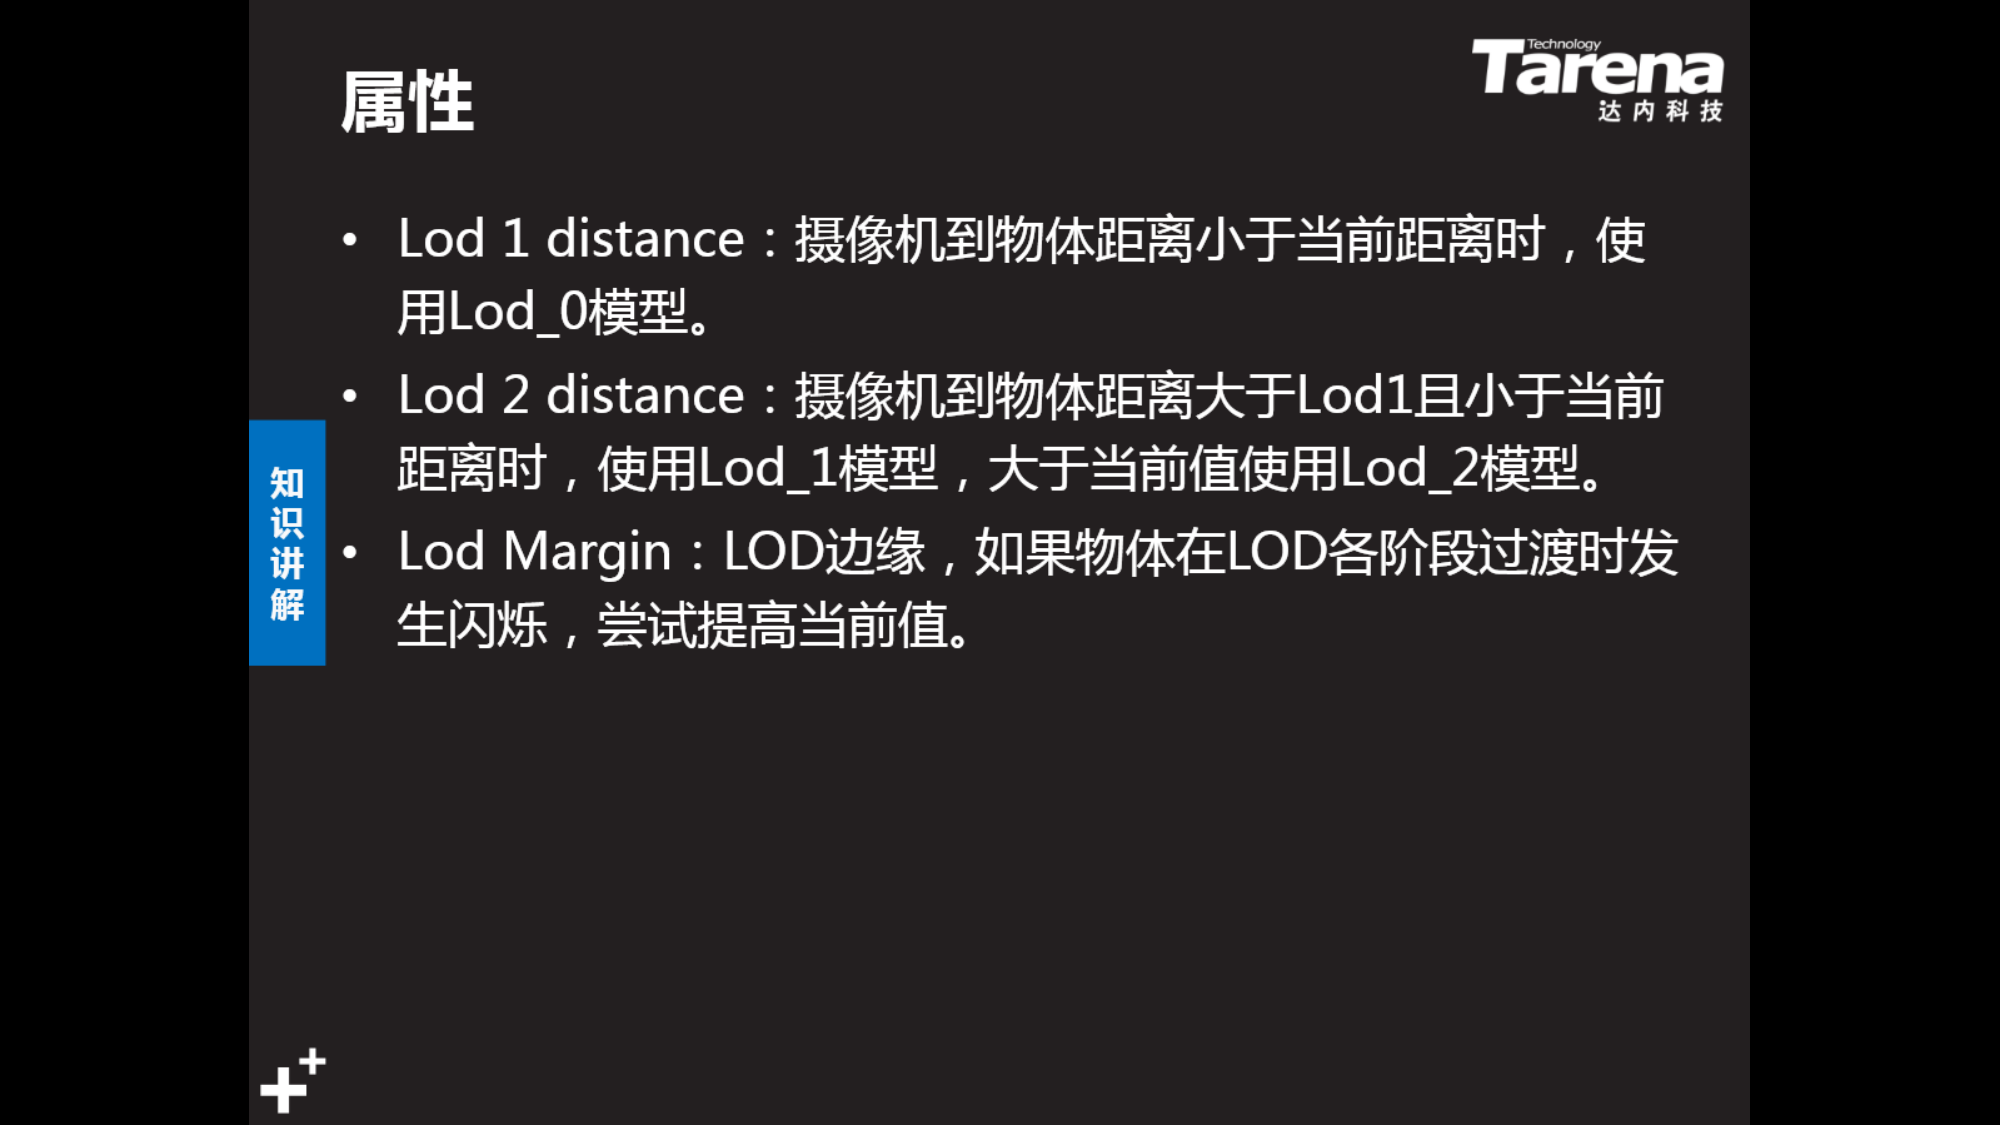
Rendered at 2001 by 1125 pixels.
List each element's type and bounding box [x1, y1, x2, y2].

picture [249, 0, 1750, 1125]
